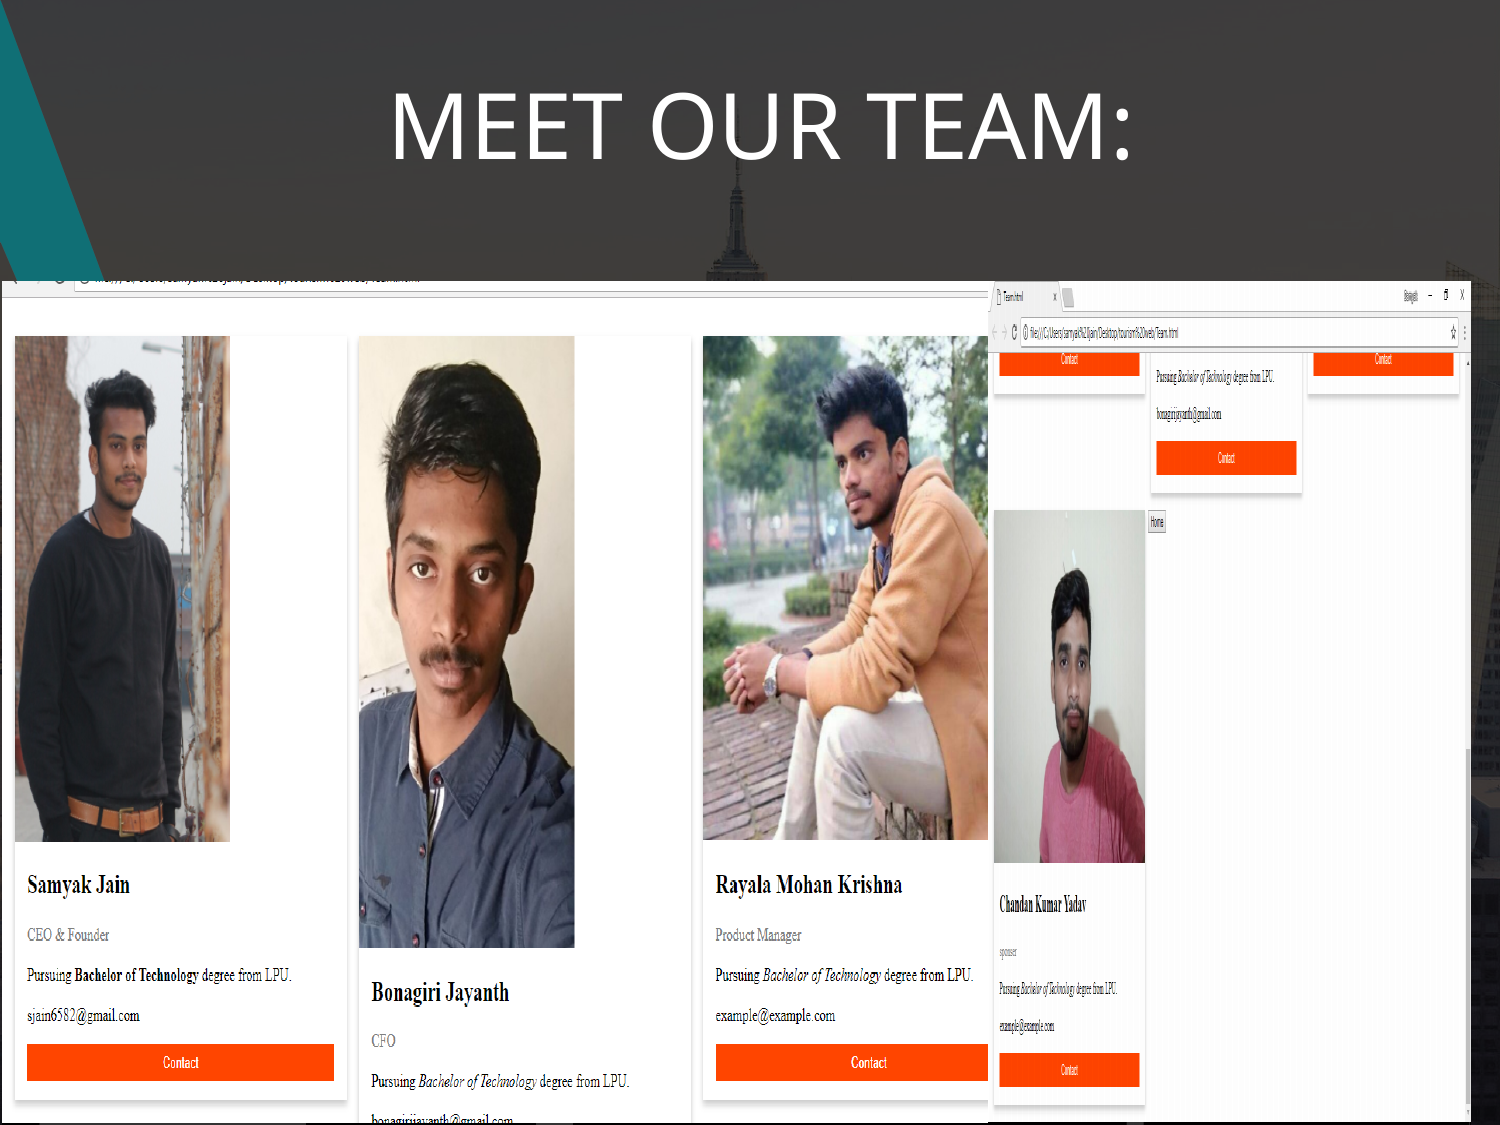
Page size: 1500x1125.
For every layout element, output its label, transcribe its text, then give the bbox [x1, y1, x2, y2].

title MEET OUR TEAM: [123, 2, 1399, 244]
picture [0, 0, 1500, 1125]
